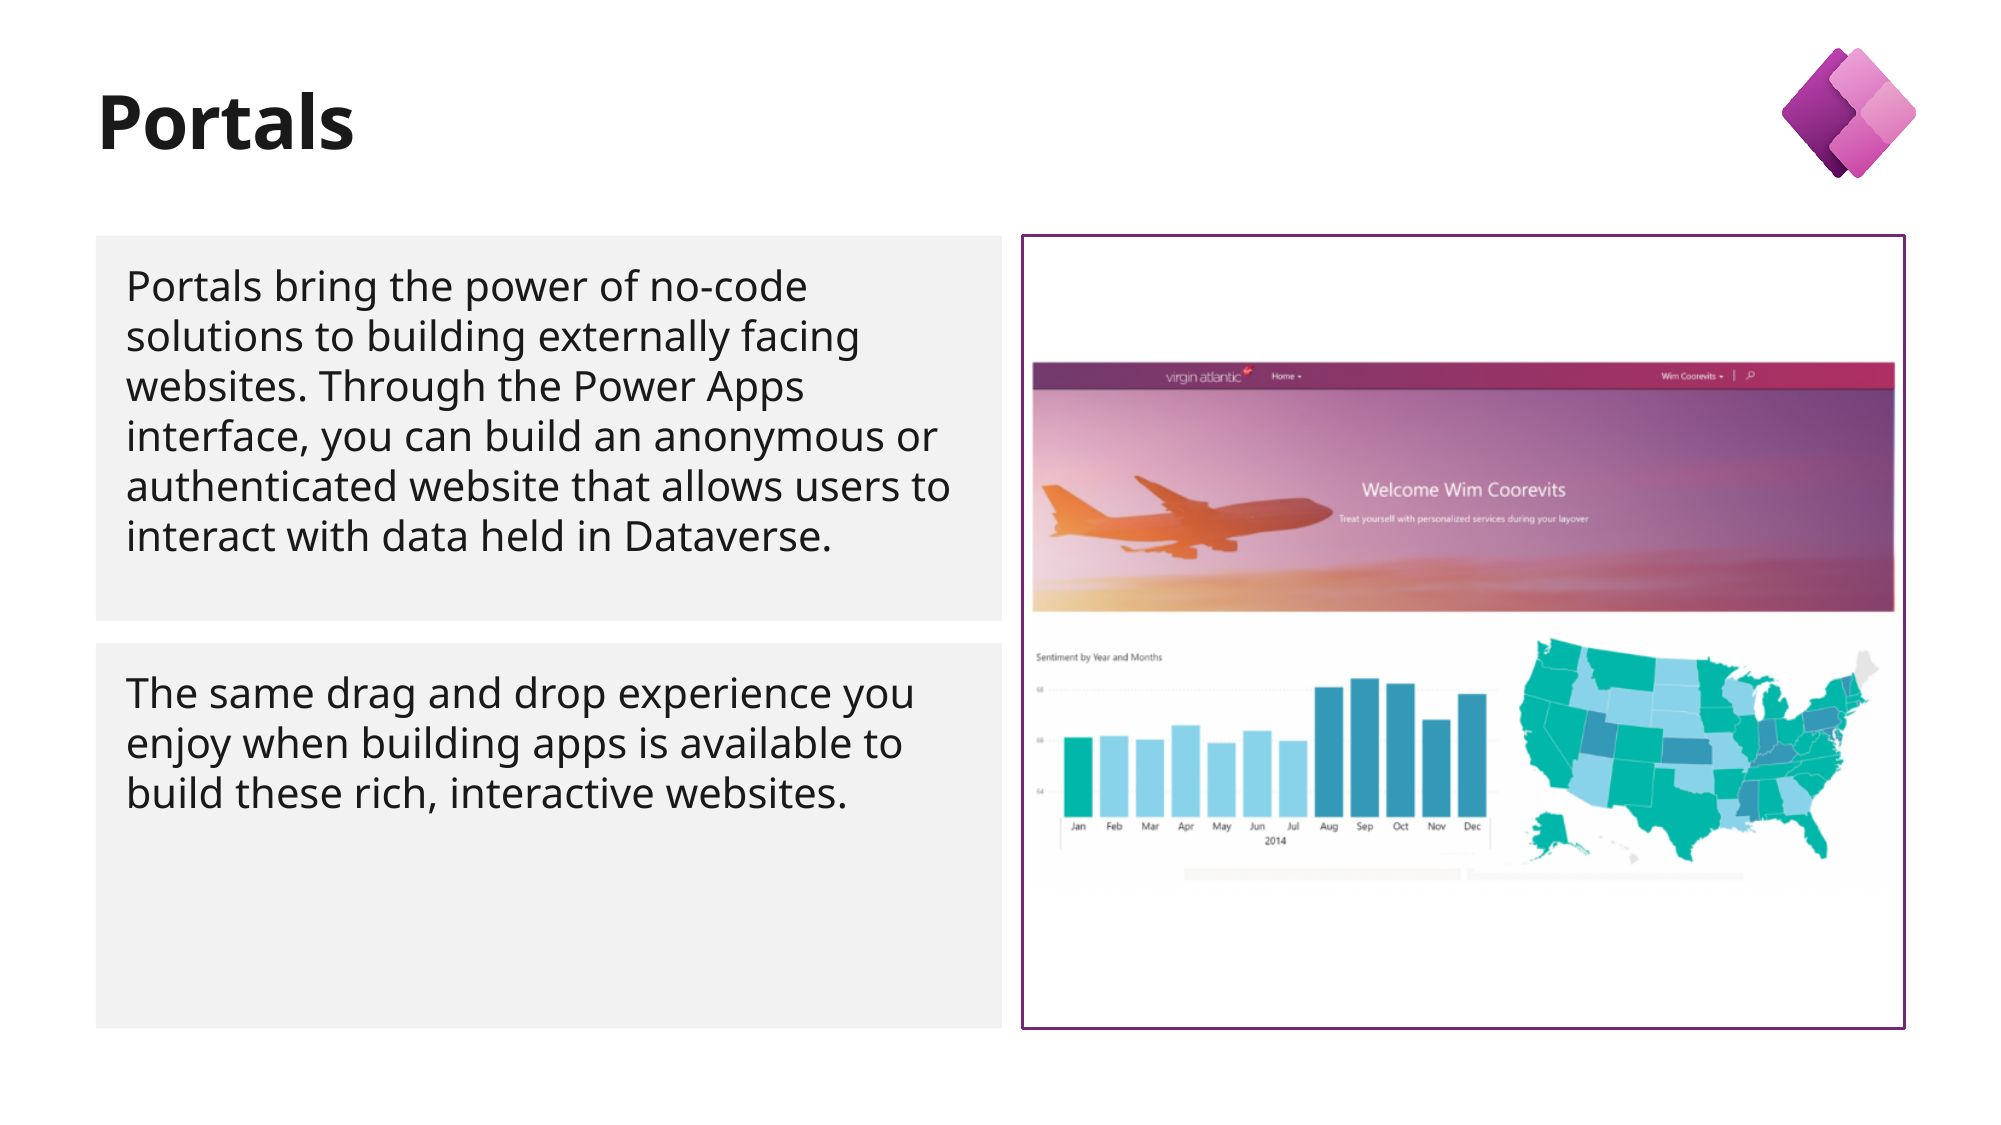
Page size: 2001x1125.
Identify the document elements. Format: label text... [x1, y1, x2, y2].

text_box [1022, 235, 1905, 1029]
text_box Portals bring the power of no-code solutions to building externally facing websites. Through the Power Apps interface, you can build an anonymous or authenticated website that allows users to interact with data held in Dataverse. [95, 235, 1003, 622]
text_box The same drag and drop experience you enjoy when building apps is available to build these rich, interactive websites. [95, 642, 1003, 1029]
picture [1781, 45, 1917, 180]
title Portals [96, 75, 1781, 166]
picture [1030, 358, 1901, 890]
